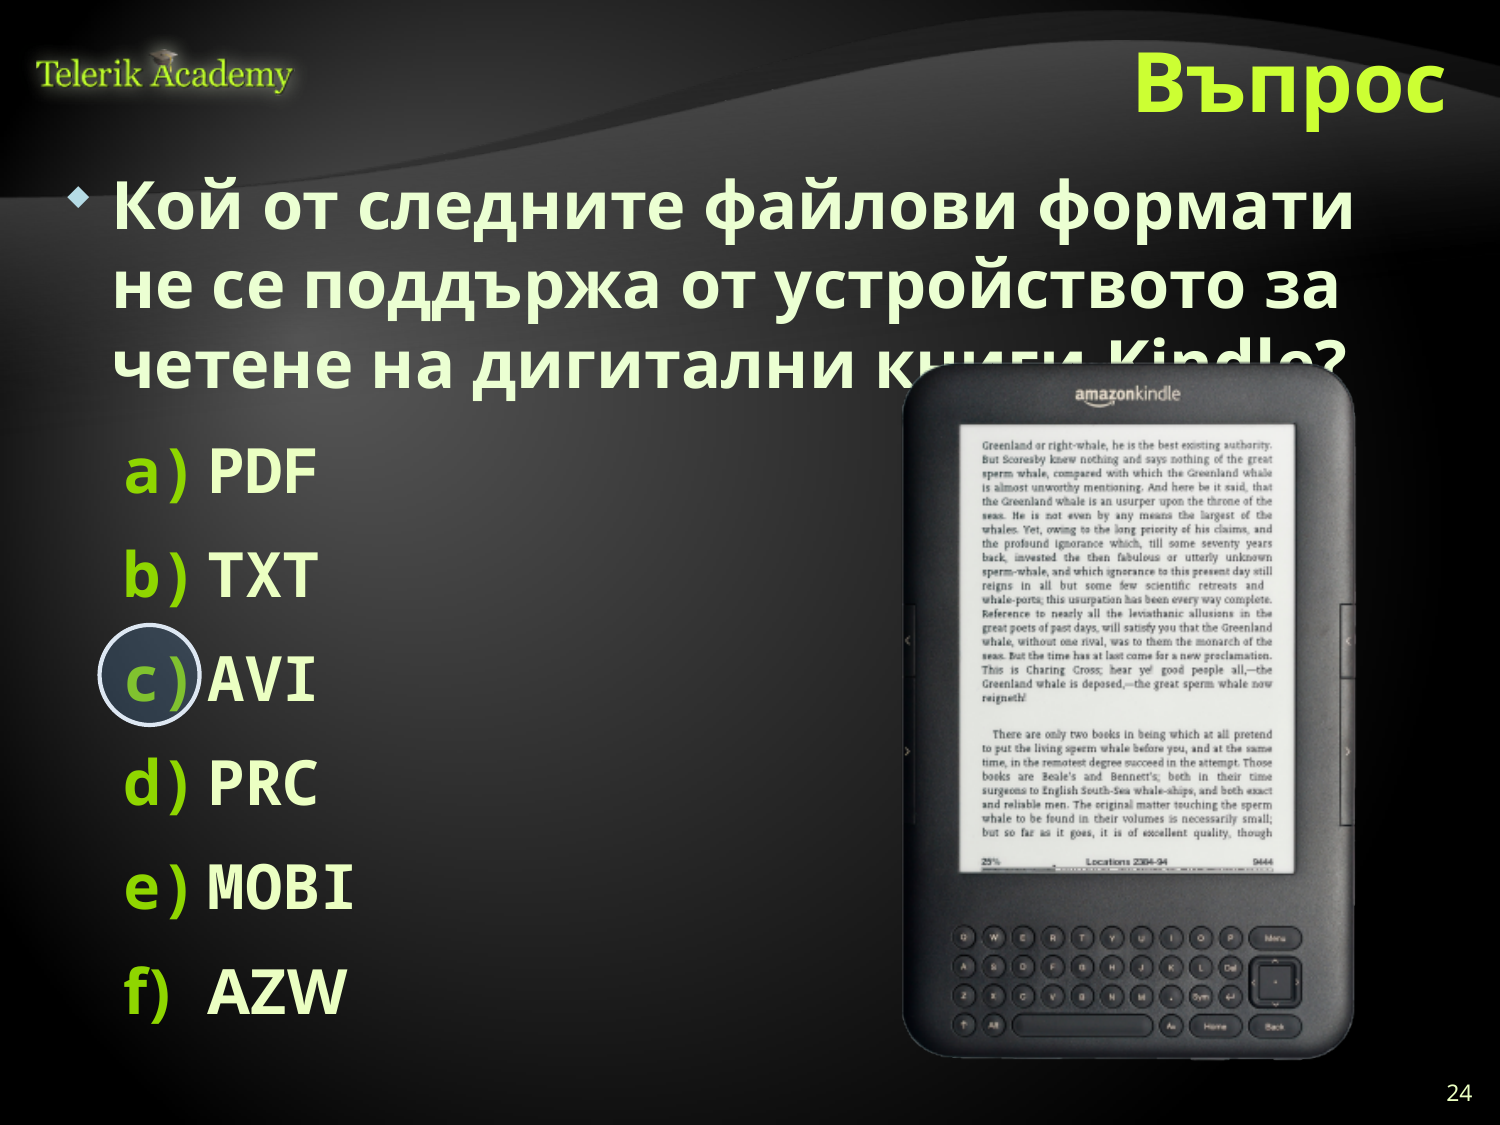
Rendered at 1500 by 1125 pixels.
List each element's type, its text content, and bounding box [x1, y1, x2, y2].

text_box [97, 622, 202, 728]
picture [0, 0, 1500, 1125]
list Кой от следните файлови формати не се поддържа от устройството за четене на дигитални книги Kindle? PDF TXT AVI PRC MOBI AZW [50, 156, 1450, 1088]
title Въпрос [300, 12, 1463, 163]
slide_number 24 [1412, 1074, 1488, 1113]
